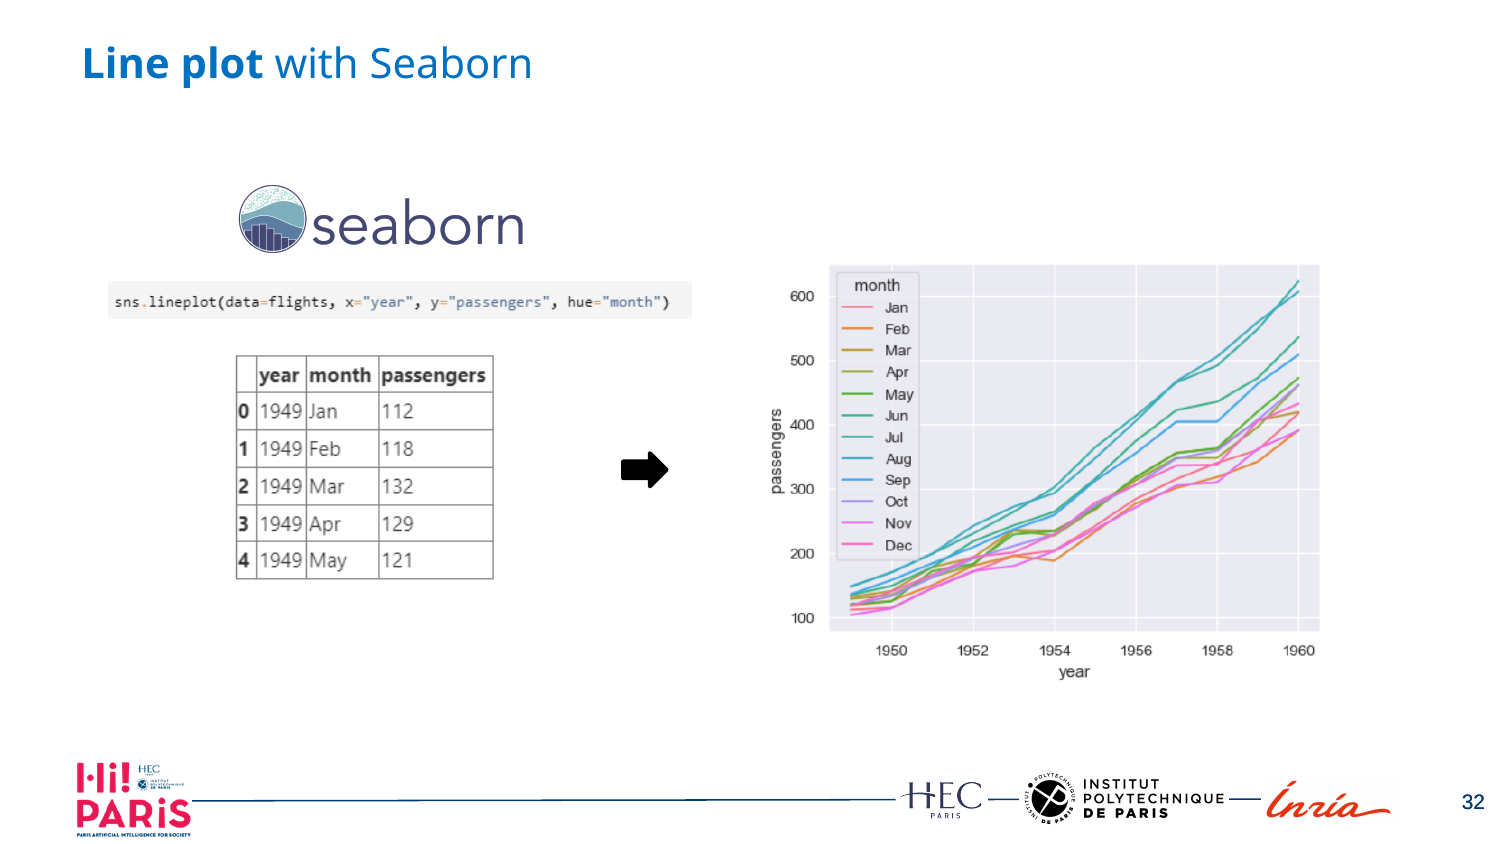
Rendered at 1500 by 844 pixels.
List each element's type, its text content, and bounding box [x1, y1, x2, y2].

text_box [621, 451, 669, 489]
picture [228, 350, 502, 590]
picture [232, 178, 531, 265]
title Line plot with Seaborn [66, 14, 1417, 109]
picture [75, 760, 192, 838]
picture [108, 280, 692, 319]
picture [895, 775, 988, 823]
picture [1261, 775, 1396, 823]
picture [1019, 761, 1229, 836]
picture [759, 250, 1343, 689]
